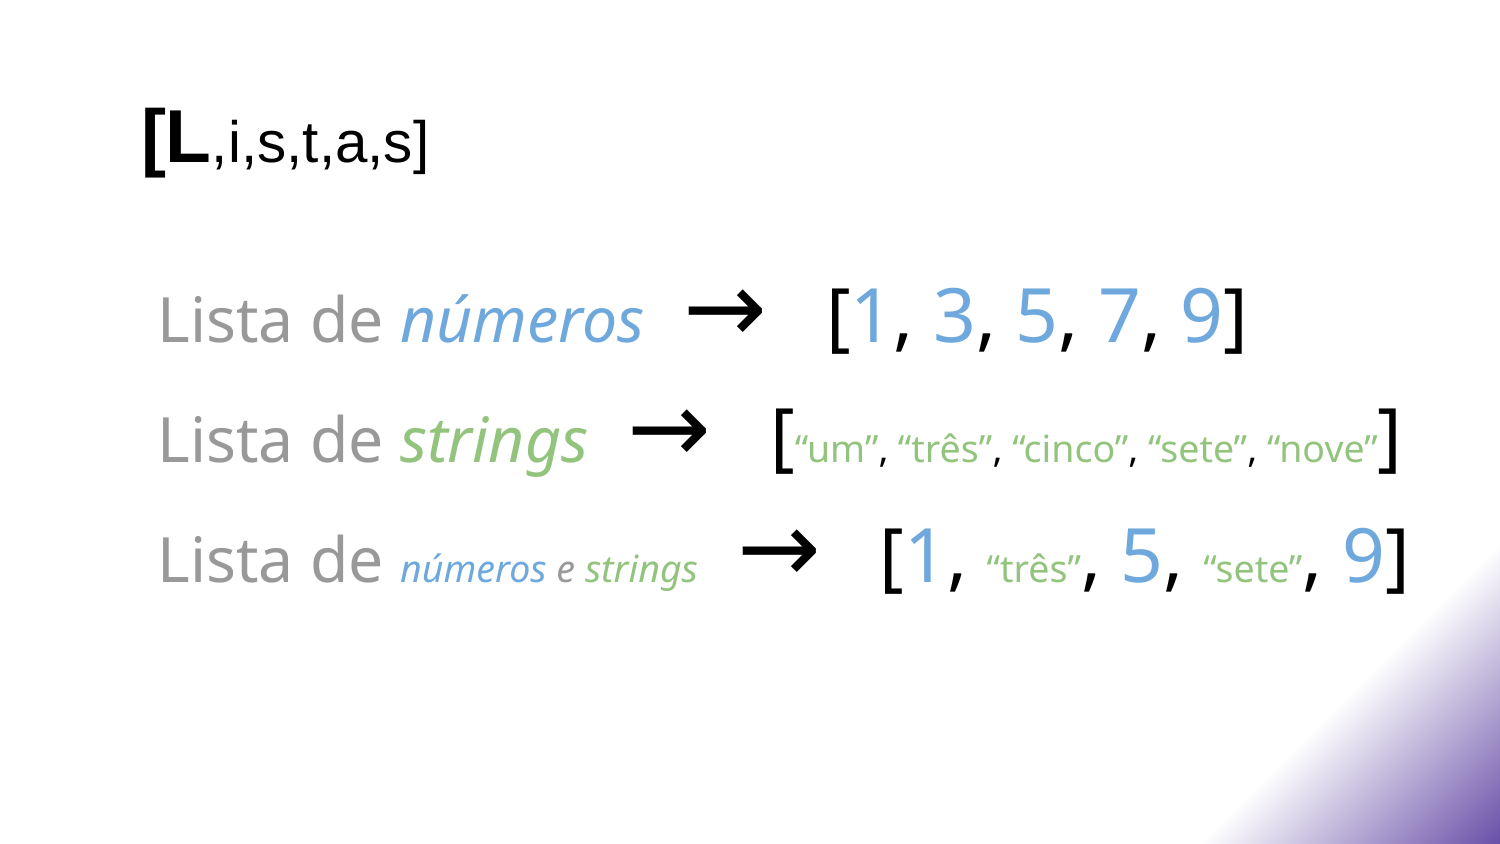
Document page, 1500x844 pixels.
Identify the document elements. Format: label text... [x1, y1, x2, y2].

text_box Lista de números → [1, 3, 5, 7, 9] Lista de strings → [“um”, “três”, “cinco”, “sete”, “nove”] Lista de números e strings → [1, “três”, 5, “sete”, 9] [142, 227, 1469, 789]
title [L,i,s,t,a,s] [51, 72, 1449, 198]
